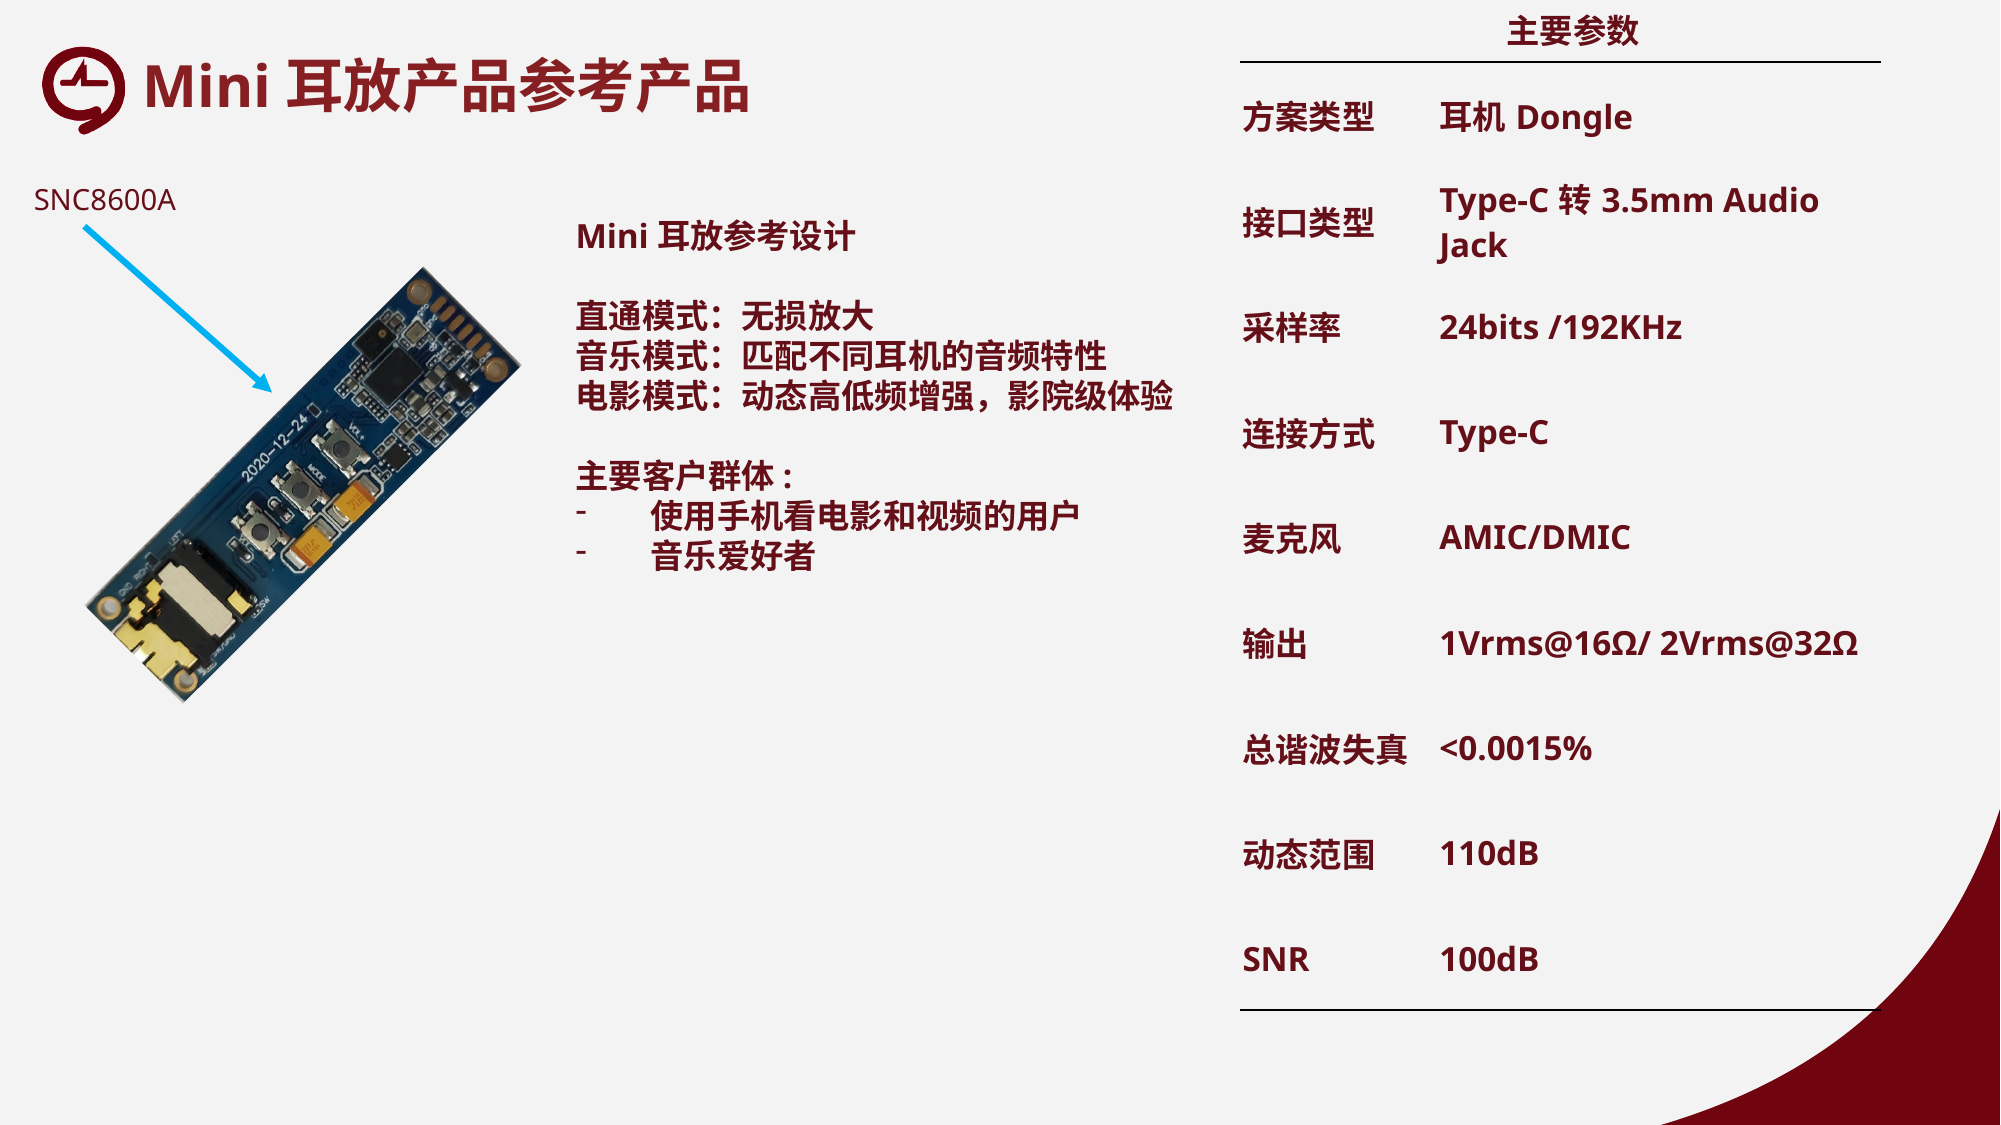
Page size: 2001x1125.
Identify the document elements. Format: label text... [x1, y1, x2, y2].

table_header 耳机Dongle [1437, 63, 1881, 167]
table_cell 110dB [1437, 799, 1881, 905]
table_cell 24bits /192KHz [1437, 272, 1881, 378]
text_box [1660, 808, 2000, 1125]
table_cell 输出 [1240, 589, 1437, 694]
text_box Mini耳放产品参考产品 [128, 41, 1071, 197]
table_cell 总谐波失真 [1240, 694, 1437, 799]
table_cell <0.0015% [1437, 694, 1881, 799]
table_cell 动态范围 [1240, 799, 1437, 905]
table_cell SNR [1240, 905, 1437, 1009]
table_cell Type-C转3.5mm Audio Jack [1437, 167, 1881, 272]
text_box SNC8600A [0, 169, 288, 228]
table_cell 接口类型 [1240, 167, 1437, 272]
picture [63, 266, 543, 704]
table_cell AMIC/DMIC [1437, 483, 1881, 589]
table_cell Type-C [1437, 378, 1881, 483]
table_cell 100dB [1437, 905, 1881, 1009]
text_box 主要参数 [1492, 2, 1913, 58]
table_cell 采样率 [1240, 272, 1437, 378]
picture [26, 44, 143, 136]
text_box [84, 226, 272, 393]
table_cell 连接方式 [1240, 378, 1437, 483]
table_cell 麦克风 [1240, 483, 1437, 589]
table_header 方案类型 [1240, 63, 1437, 167]
table_cell 1Vrms@16Ω/ 2Vrms@32Ω [1437, 589, 1881, 694]
text_box Mini耳放参考设计 直通模式：无损放大 音乐模式：匹配不同耳机的音频特性 电影模式：动态高低频增强，影院级体验 主要客户群体: 使用手机看电影和视频的用户 音乐爱好者 [560, 208, 1202, 583]
